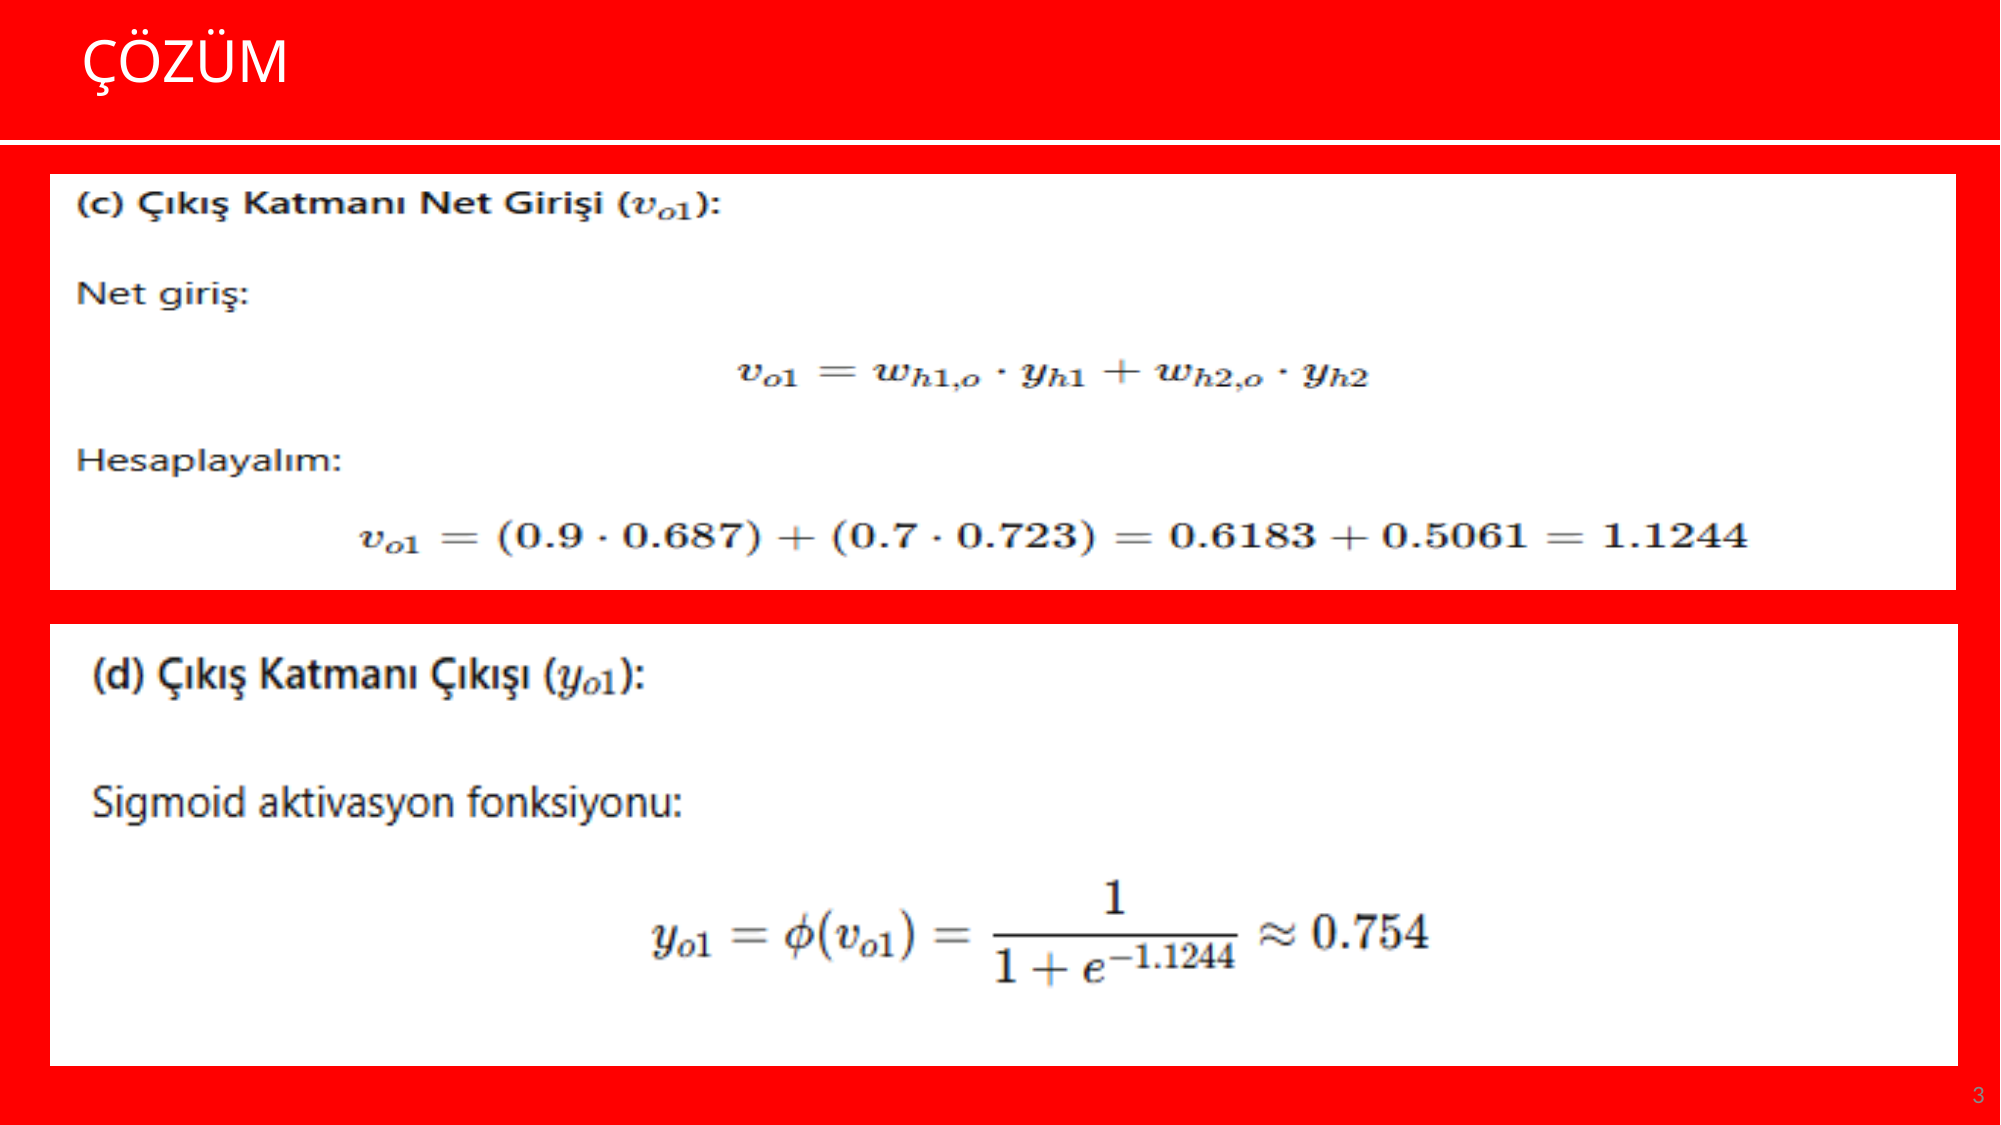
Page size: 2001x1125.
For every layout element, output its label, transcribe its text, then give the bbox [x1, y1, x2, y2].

picture [49, 174, 1956, 590]
title ÇÖZÜM [79, 0, 1904, 154]
picture [49, 624, 1959, 1067]
text_box 3 [1970, 1076, 1987, 1109]
